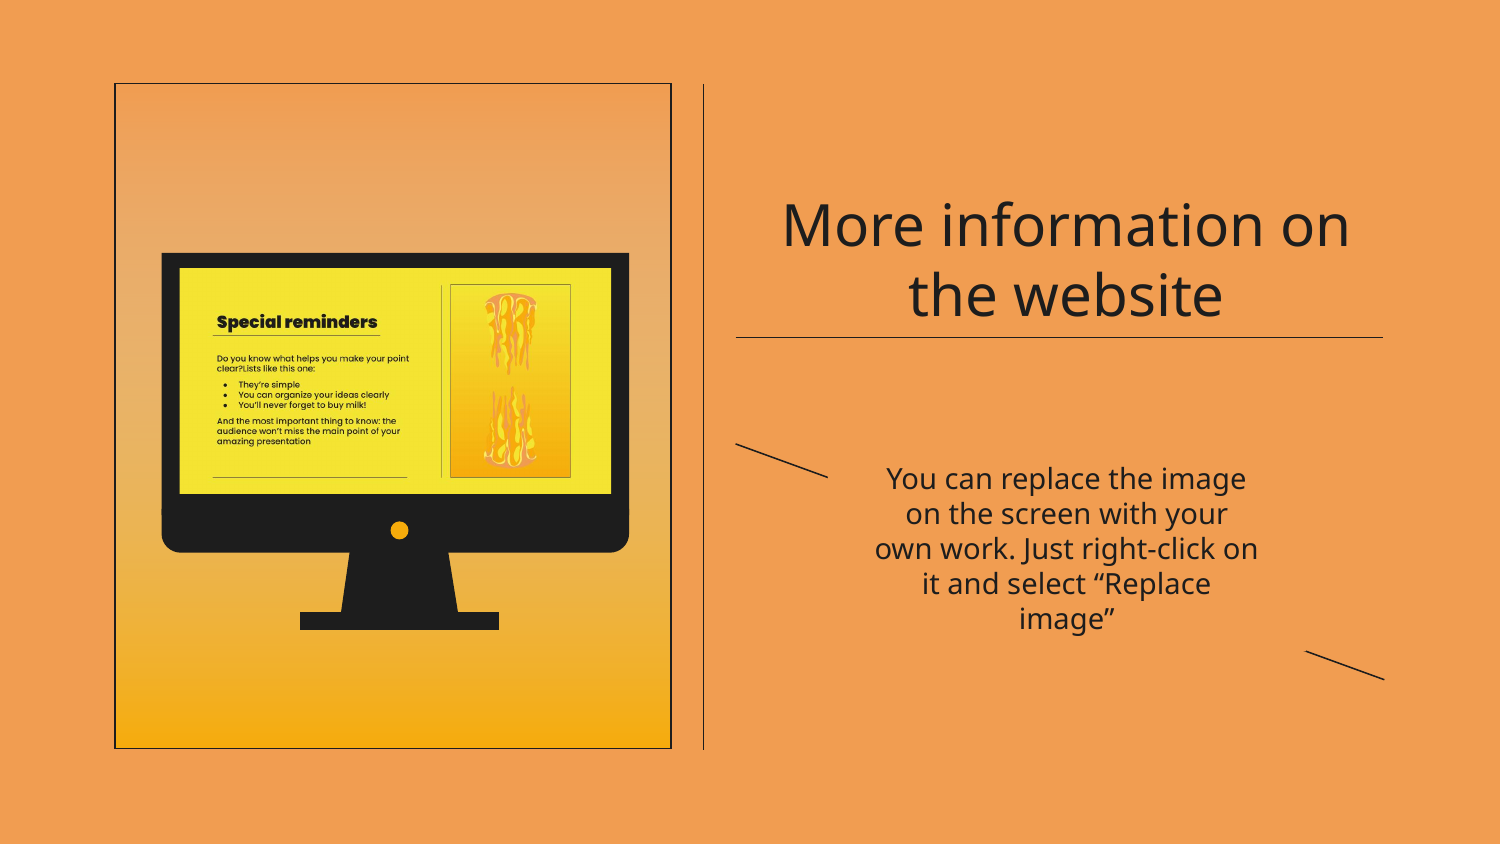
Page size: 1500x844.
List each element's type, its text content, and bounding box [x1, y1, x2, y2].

text_box [697, 84, 709, 757]
text_box [161, 252, 630, 631]
text_box [732, 334, 1387, 349]
text_box [114, 83, 672, 749]
text_box [729, 441, 1390, 690]
text_box [735, 443, 1385, 680]
title More information on the website [750, 188, 1384, 329]
picture [179, 268, 612, 494]
